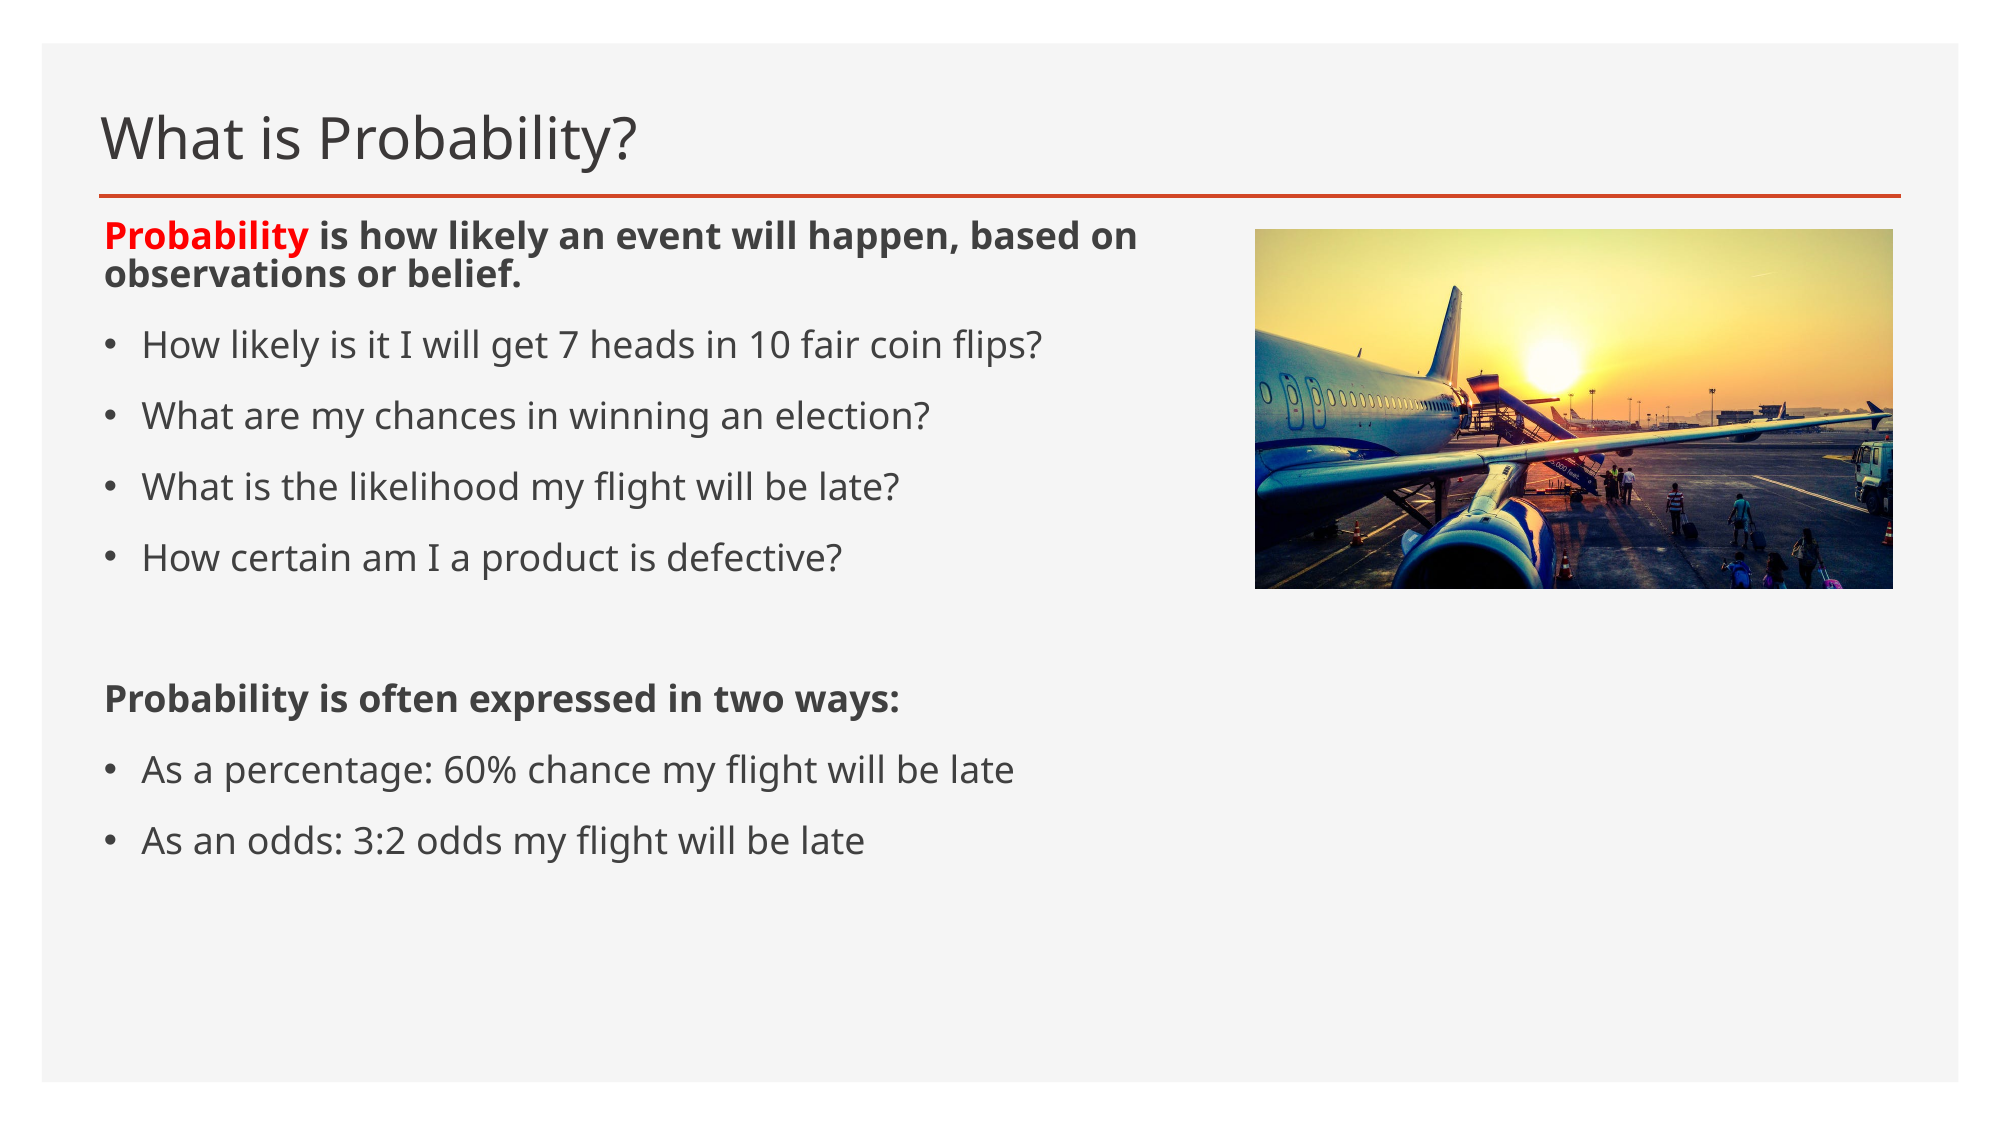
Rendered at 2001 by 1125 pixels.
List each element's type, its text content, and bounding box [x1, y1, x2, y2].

title What is Probability? [85, 73, 1089, 179]
text_box Probability is how likely an event will happen, based on observations or belief. How likely is it I will get 7 heads in 10 fair coin flips? What are my chances in winning an election? What is the likelihood my flight will be late? How certain am I a product is defective? Probability is often expressed in two ways: As a percentage: 60% chance my flight will be late As an odds: 3:2 odds my flight will be late [88, 212, 1265, 1044]
picture [1255, 229, 1893, 589]
